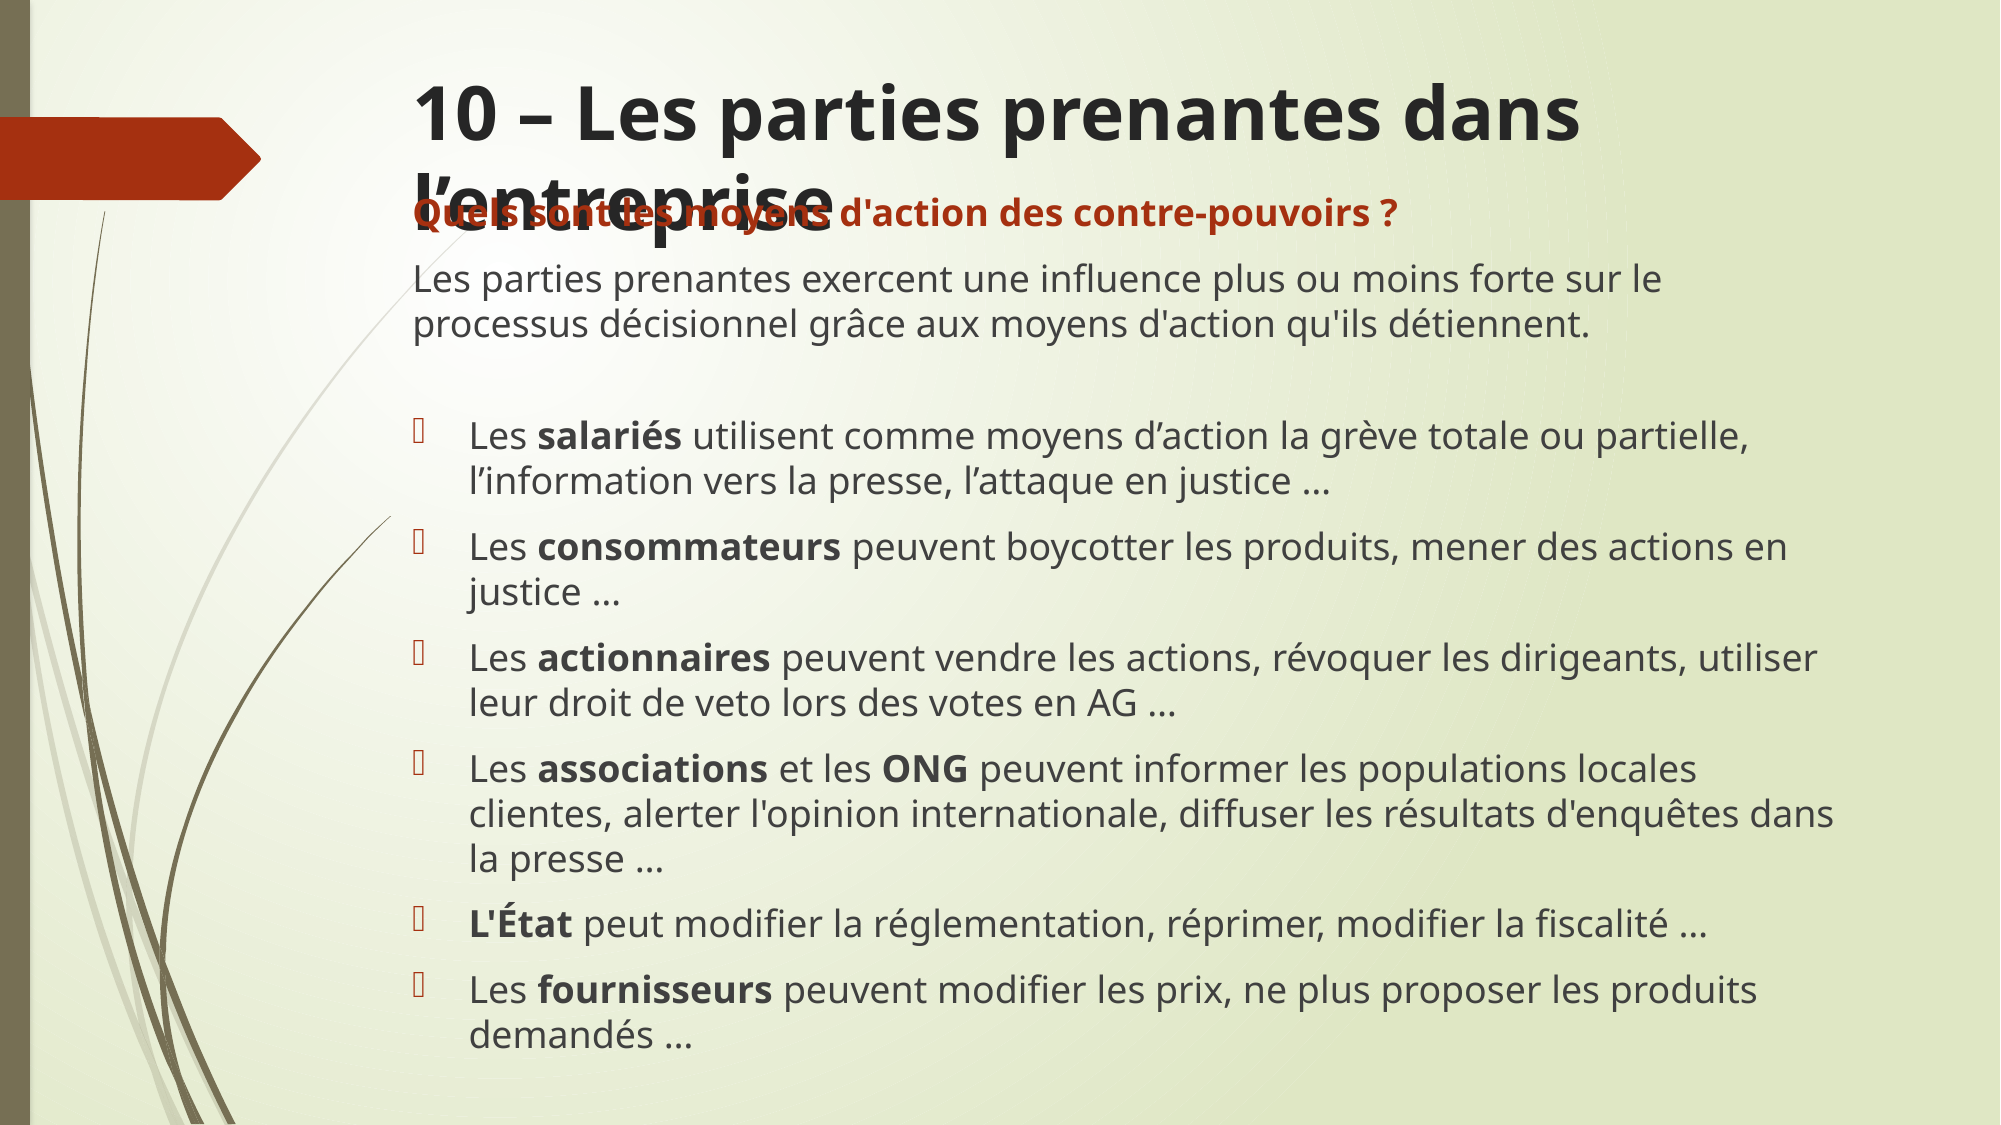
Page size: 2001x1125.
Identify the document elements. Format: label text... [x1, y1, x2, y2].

title 10 – Les parties prenantes dans l’entreprise [397, 58, 2000, 269]
list Quels sont les moyens d'action des contre-pouvoirs ? Les parties prenantes exercent une influence plus ou moins forte sur le processus décisionnel grâce aux moyens d'action qu'ils détiennent. Les salariés utilisent comme moyens d’action la grève totale ou partielle, l’information vers la presse, l’attaque en justice … Les consommateurs peuvent boycotter les produits, mener des actions en justice … Les actionnaires peuvent vendre les actions, révoquer les dirigeants, utiliser leur droit de veto lors des votes en AG … Les associations et les ONG peuvent informer les populations locales clientes, alerter l'opinion internationale, diffuser les résultats d'enquêtes dans la presse … L'État peut modifier la réglementation, réprimer, modifier la fiscalité … Les fournisseurs peuvent modifier les prix, ne plus proposer les produits demandés … [397, 181, 1860, 1067]
